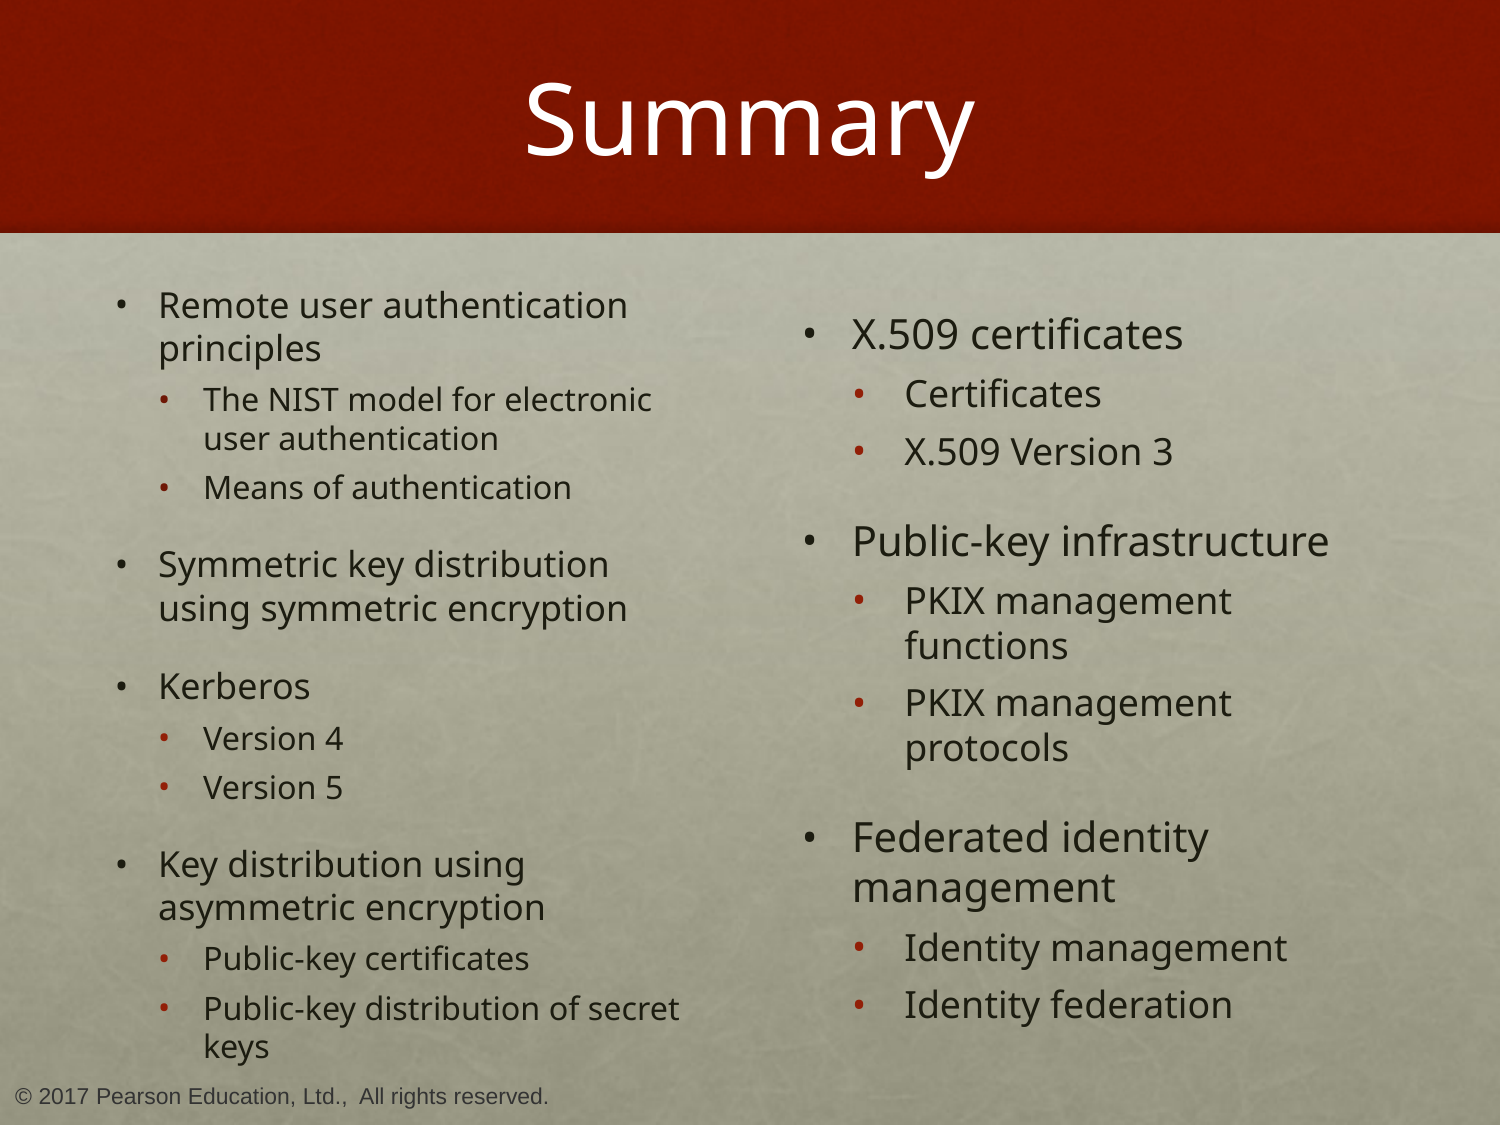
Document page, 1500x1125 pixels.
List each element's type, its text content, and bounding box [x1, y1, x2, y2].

list Remote user authentication principles The NIST model for electronic user authentication Means of authentication Symmetric key distribution using symmetric encryption Kerberos Version 4 Version 5 Key distribution using asymmetric encryption Public-key certificates Public-key distribution of secret keys [99, 275, 713, 1065]
title Summary [127, 10, 1372, 221]
footer © 2017 Pearson Education, Ltd., All rights reserved. [0, 1065, 813, 1125]
picture [0, 214, 1500, 1125]
list X.509 certificates Certificates X.509 Version 3 Public-key infrastructure PKIX management functions PKIX management protocols Federated identity management Identity management Identity federation [786, 299, 1372, 1075]
